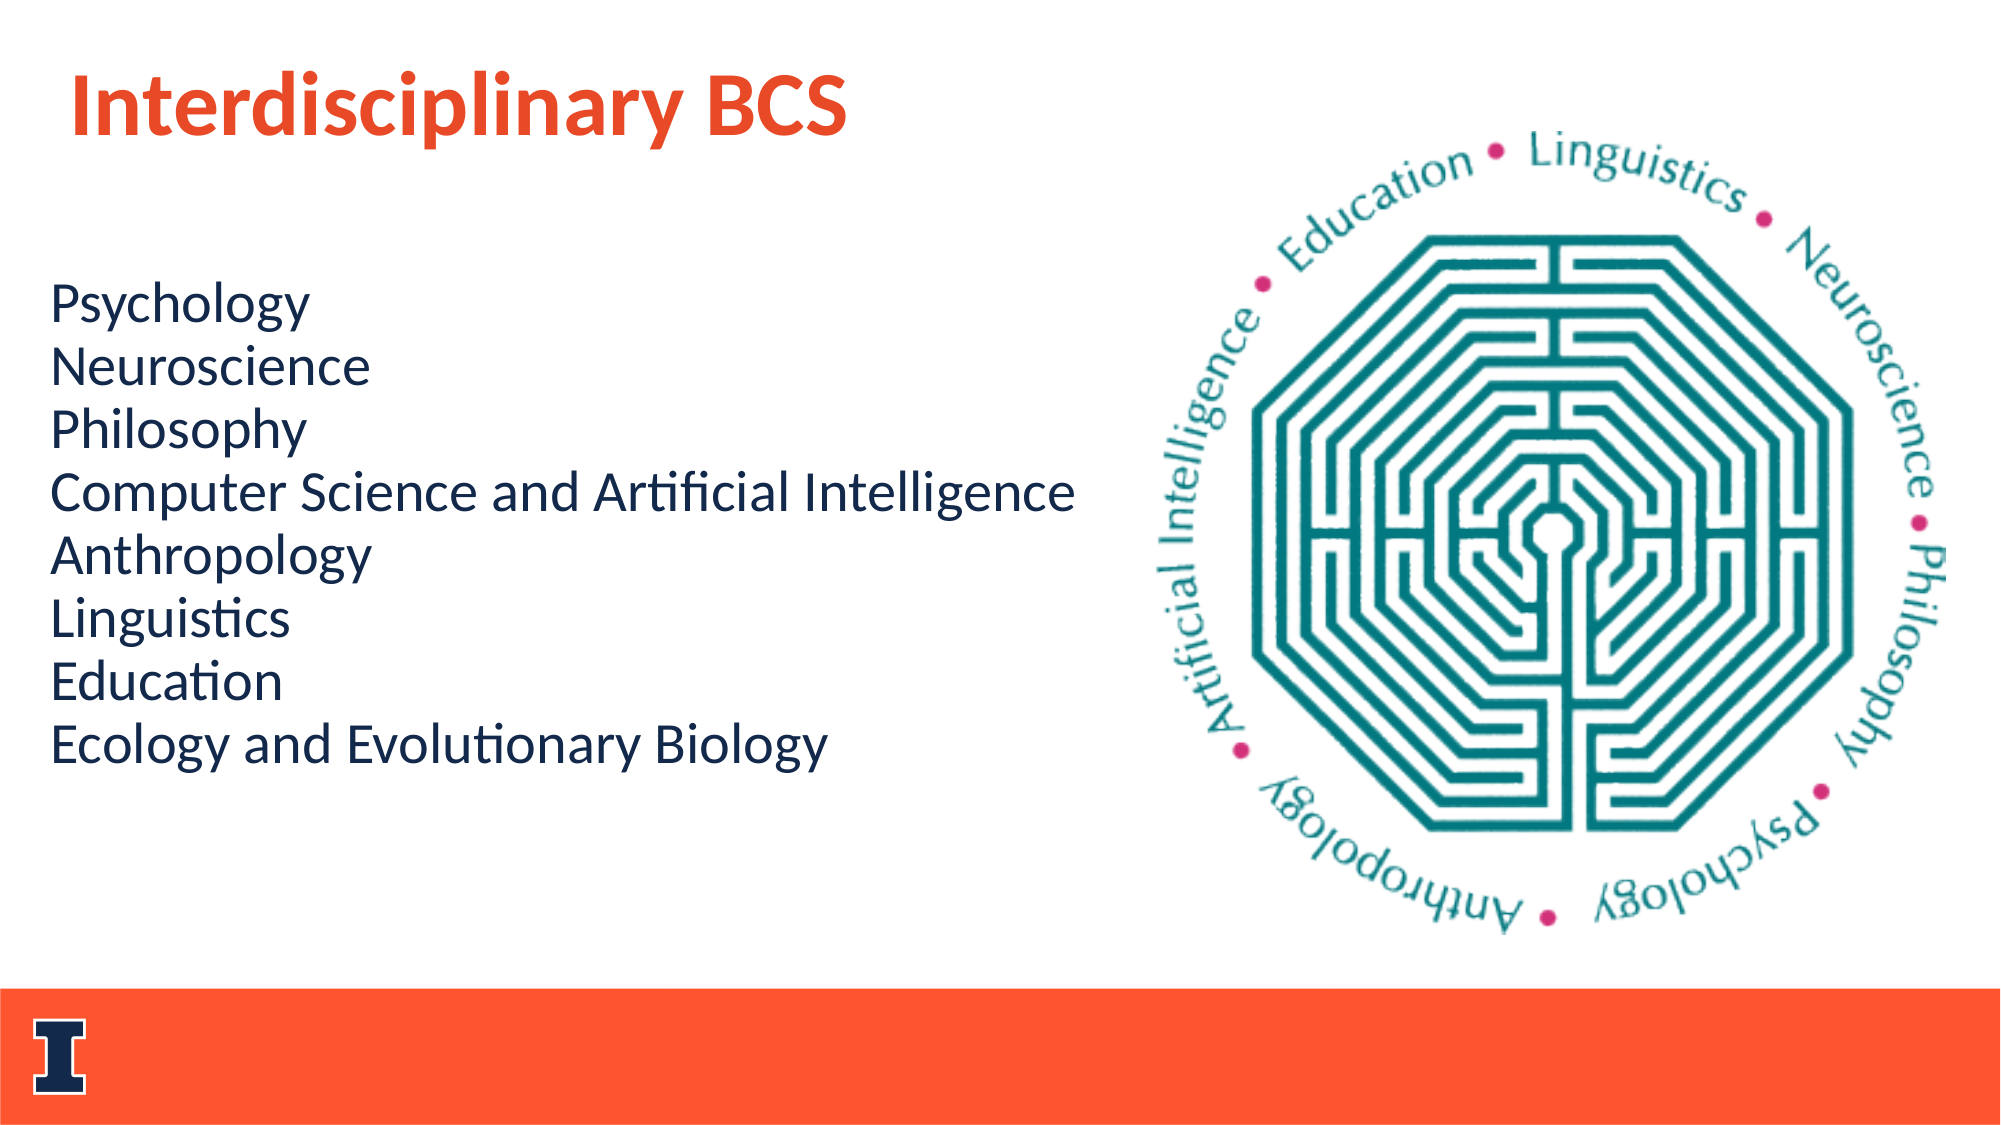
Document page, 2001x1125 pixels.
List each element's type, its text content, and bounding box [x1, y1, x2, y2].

list Psychology Neuroscience Philosophy Computer Science and Artificial Intelligence Anthropology Linguistics Education Ecology and Evolutionary Biology [34, 265, 1131, 804]
picture [0, 0, 2001, 1125]
title Interdisciplinary BCS [54, 0, 1938, 215]
